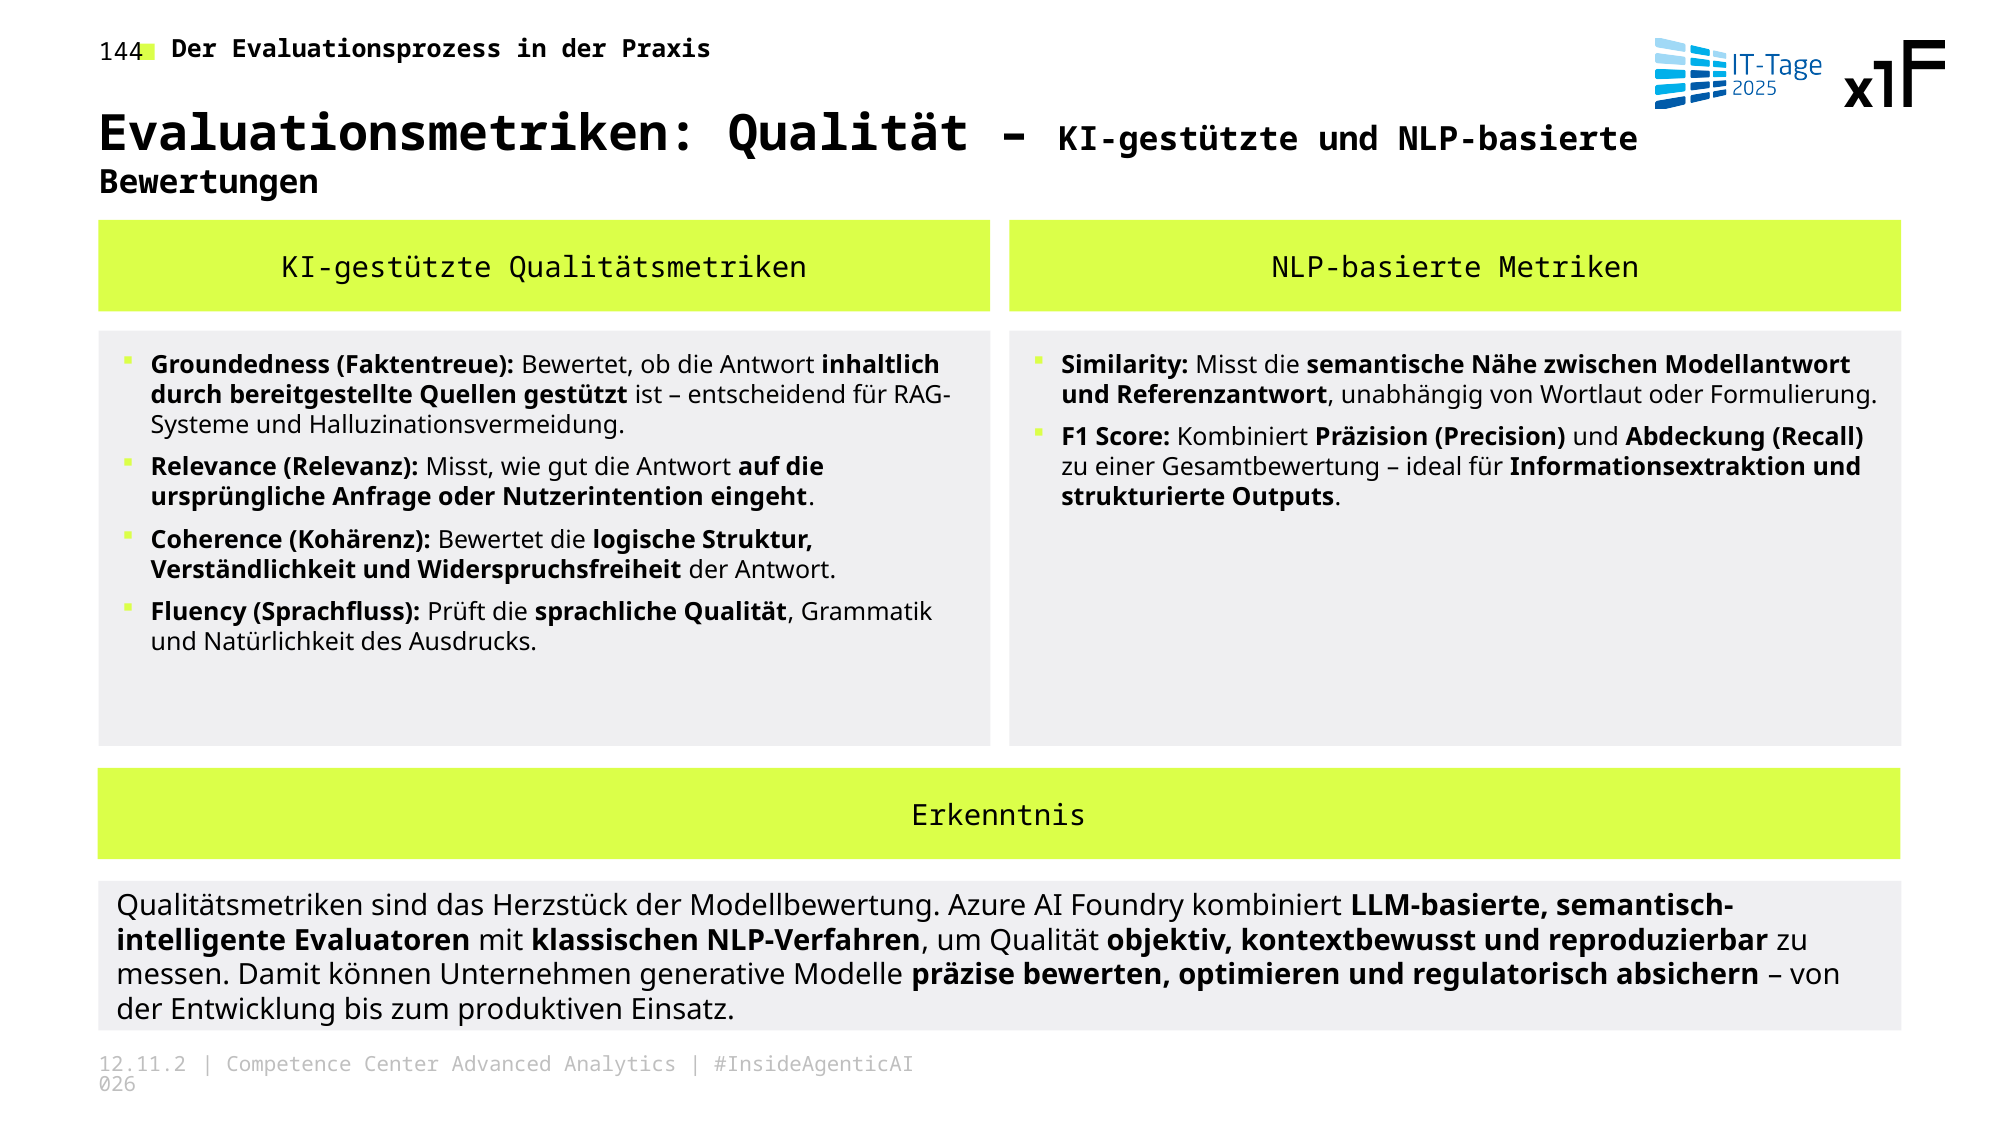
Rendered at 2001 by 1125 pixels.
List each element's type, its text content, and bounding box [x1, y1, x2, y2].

list Evaluationsmetriken: Qualität – KI-gestützte und NLP-basierte Bewertungen [98, 94, 1812, 173]
footer | Competence Center Advanced Analytics | #InsideAgenticAI [201, 1042, 1902, 1103]
text_box 144 [98, 21, 176, 82]
picture [1654, 38, 1822, 110]
picture [1844, 40, 1945, 107]
text_box NLP-basierte Metriken [1009, 219, 1902, 312]
list Similarity: Misst die semantische Nähe zwischen Modellantwort und Referenzantwort, unabhängig von Wortlaut oder Formulierung. F1 Score: Kombiniert Präzision (Precision) und Abdeckung (Recall) zu einer Gesamtbewertung – ideal für Informationsextraktion und strukturierte Outputs. [1008, 330, 1902, 747]
text_box KI-gestützte Qualitätsmetriken [98, 219, 991, 312]
text_box Erkenntnis [97, 767, 1901, 860]
list Groundedness (Faktentreue): Bewertet, ob die Antwort inhaltlich durch bereitgestellte Quellen gestützt ist – entscheidend für RAG-Systeme und Halluzinationsvermeidung. Relevance (Relevanz): Misst, wie gut die Antwort auf die ursprüngliche Anfrage oder Nutzerintention eingeht. Coherence (Kohärenz): Bewertet die logische Struktur, Verständlichkeit und Widerspruchsfreiheit der Antwort. Fluency (Sprachfluss): Prüft die sprachliche Qualität, Grammatik und Natürlichkeit des Ausdrucks. [98, 330, 991, 747]
text_box Qualitätsmetriken sind das Herzstück der Modellbewertung. Azure AI Foundry kombiniert LLM-basierte, semantisch-intelligente Evaluatoren mit klassischen NLP-Verfahren, um Qualität objektiv, kontextbewusst und reproduzierbar zu messen. Damit können Unternehmen generative Modelle präzise bewerten, optimieren und regulatorisch absichern – von der Entwicklung bis zum produktiven Einsatz. [98, 880, 1902, 1031]
list Der Evaluationsprozess in der Praxis [176, 21, 1812, 74]
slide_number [98, 1042, 194, 1103]
